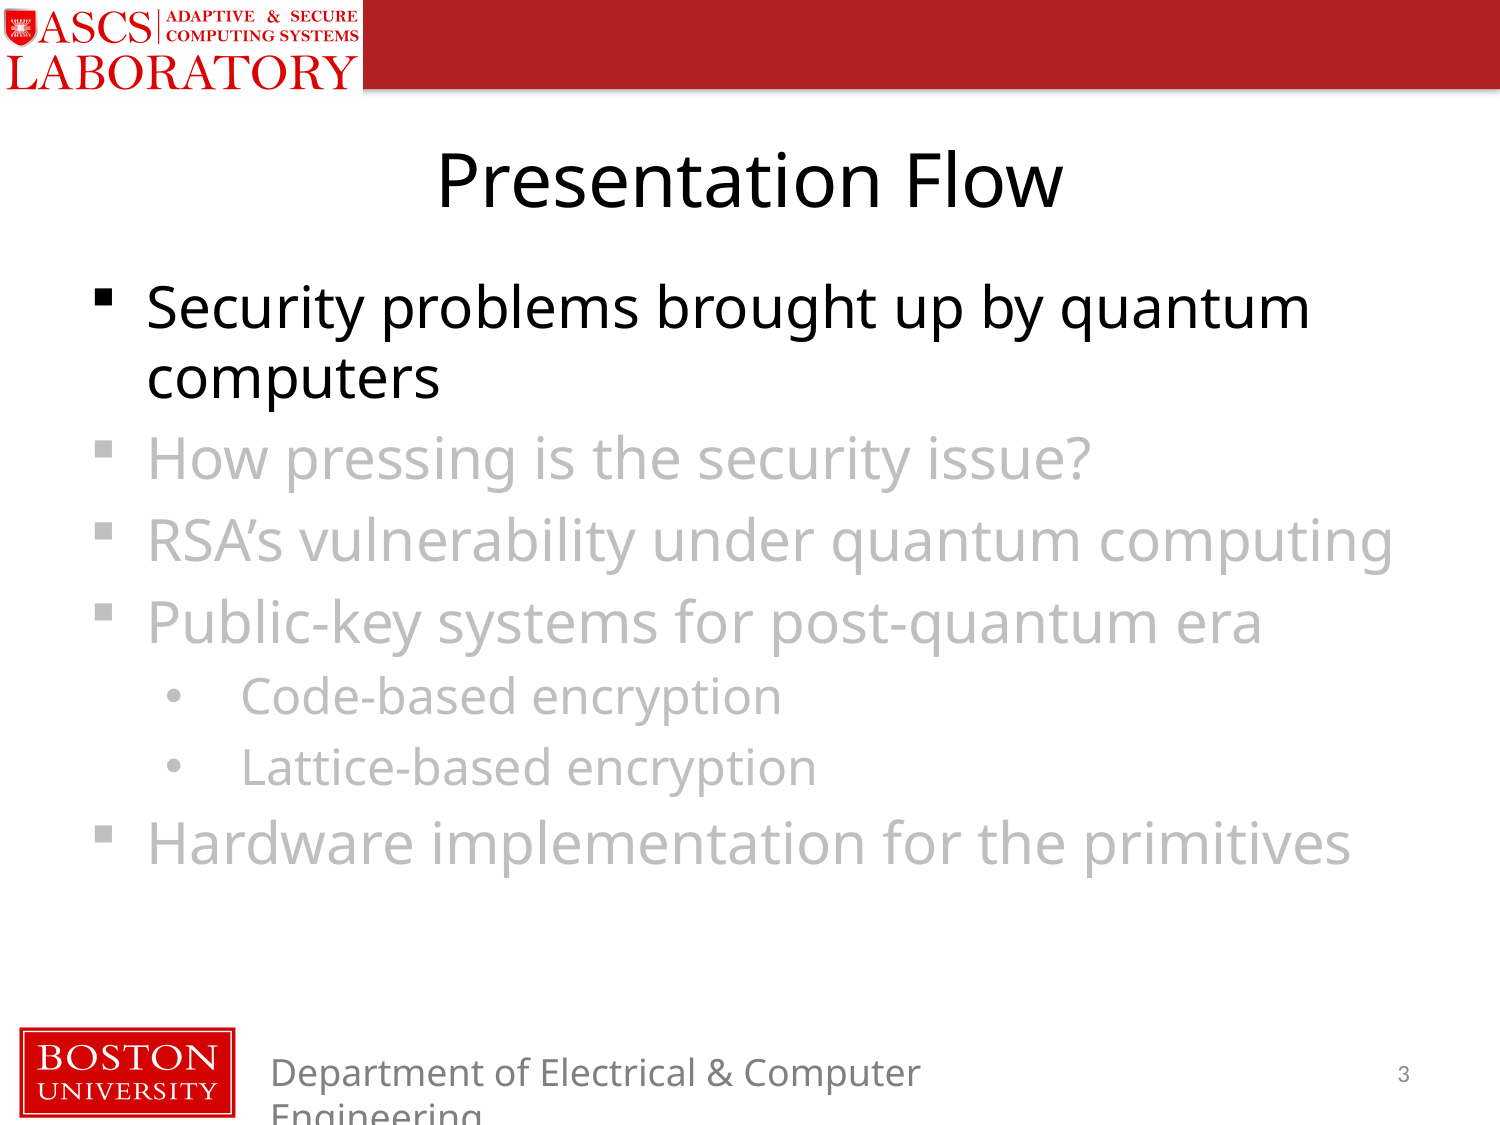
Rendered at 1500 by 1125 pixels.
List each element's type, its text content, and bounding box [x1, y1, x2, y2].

picture [19, 1027, 236, 1118]
title Presentation Flow [75, 121, 1425, 233]
list Security problems brought up by quantum computers How pressing is the security issue? RSA’s vulnerability under quantum computing Public-key systems for post-quantum era Code-based encryption Lattice-based encryption Hardware implementation for the primitives [75, 262, 1453, 1005]
slide_number 3 [1336, 1042, 1425, 1103]
picture [0, 0, 363, 100]
